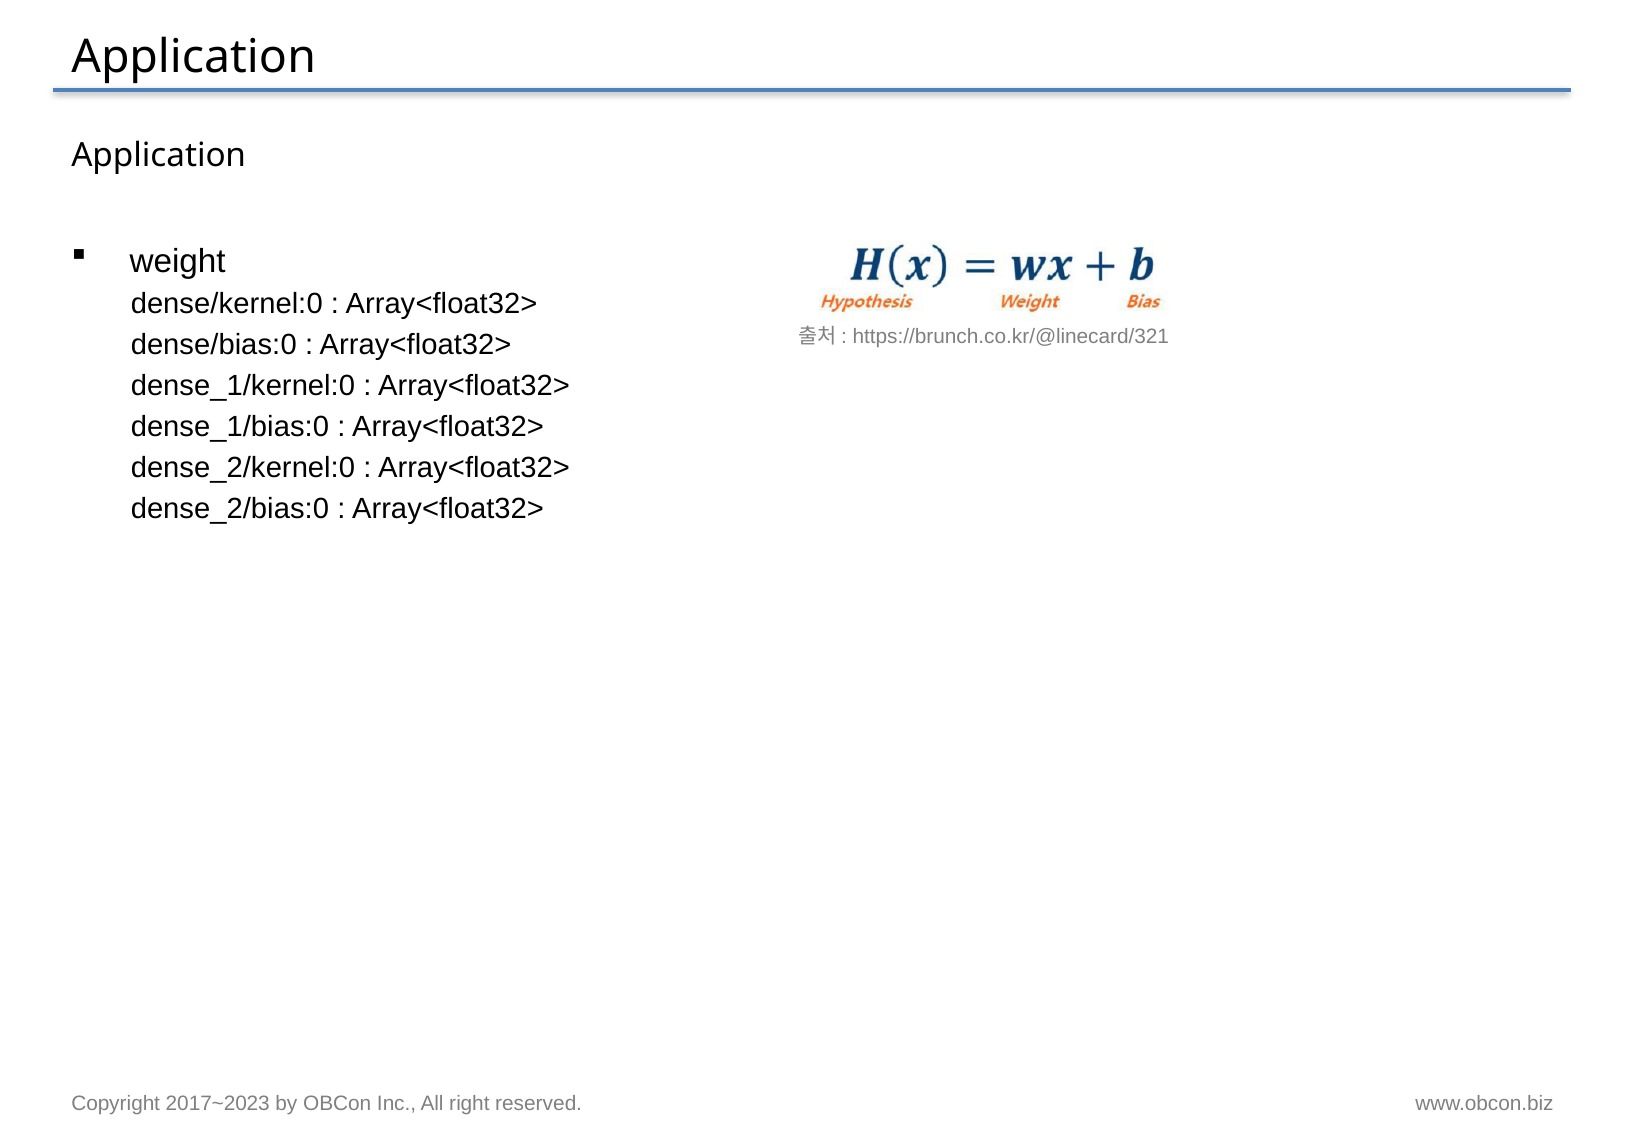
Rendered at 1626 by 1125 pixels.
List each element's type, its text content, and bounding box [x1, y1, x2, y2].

picture [815, 233, 1172, 321]
text_box weight dense/kernel:0 : Array<float32> dense/bias:0 : Array<float32> dense_1/kernel:0 : Array<float32> dense_1/bias:0 : Array<float32> dense_2/kernel:0 : Array<float32> dense_2/bias:0 : Array<float32> [56, 231, 1144, 578]
text_box 출처: https://brunch.co.kr/@linecard/321 [783, 315, 1202, 356]
list Application [56, 125, 1569, 181]
title Application [56, 19, 1569, 90]
